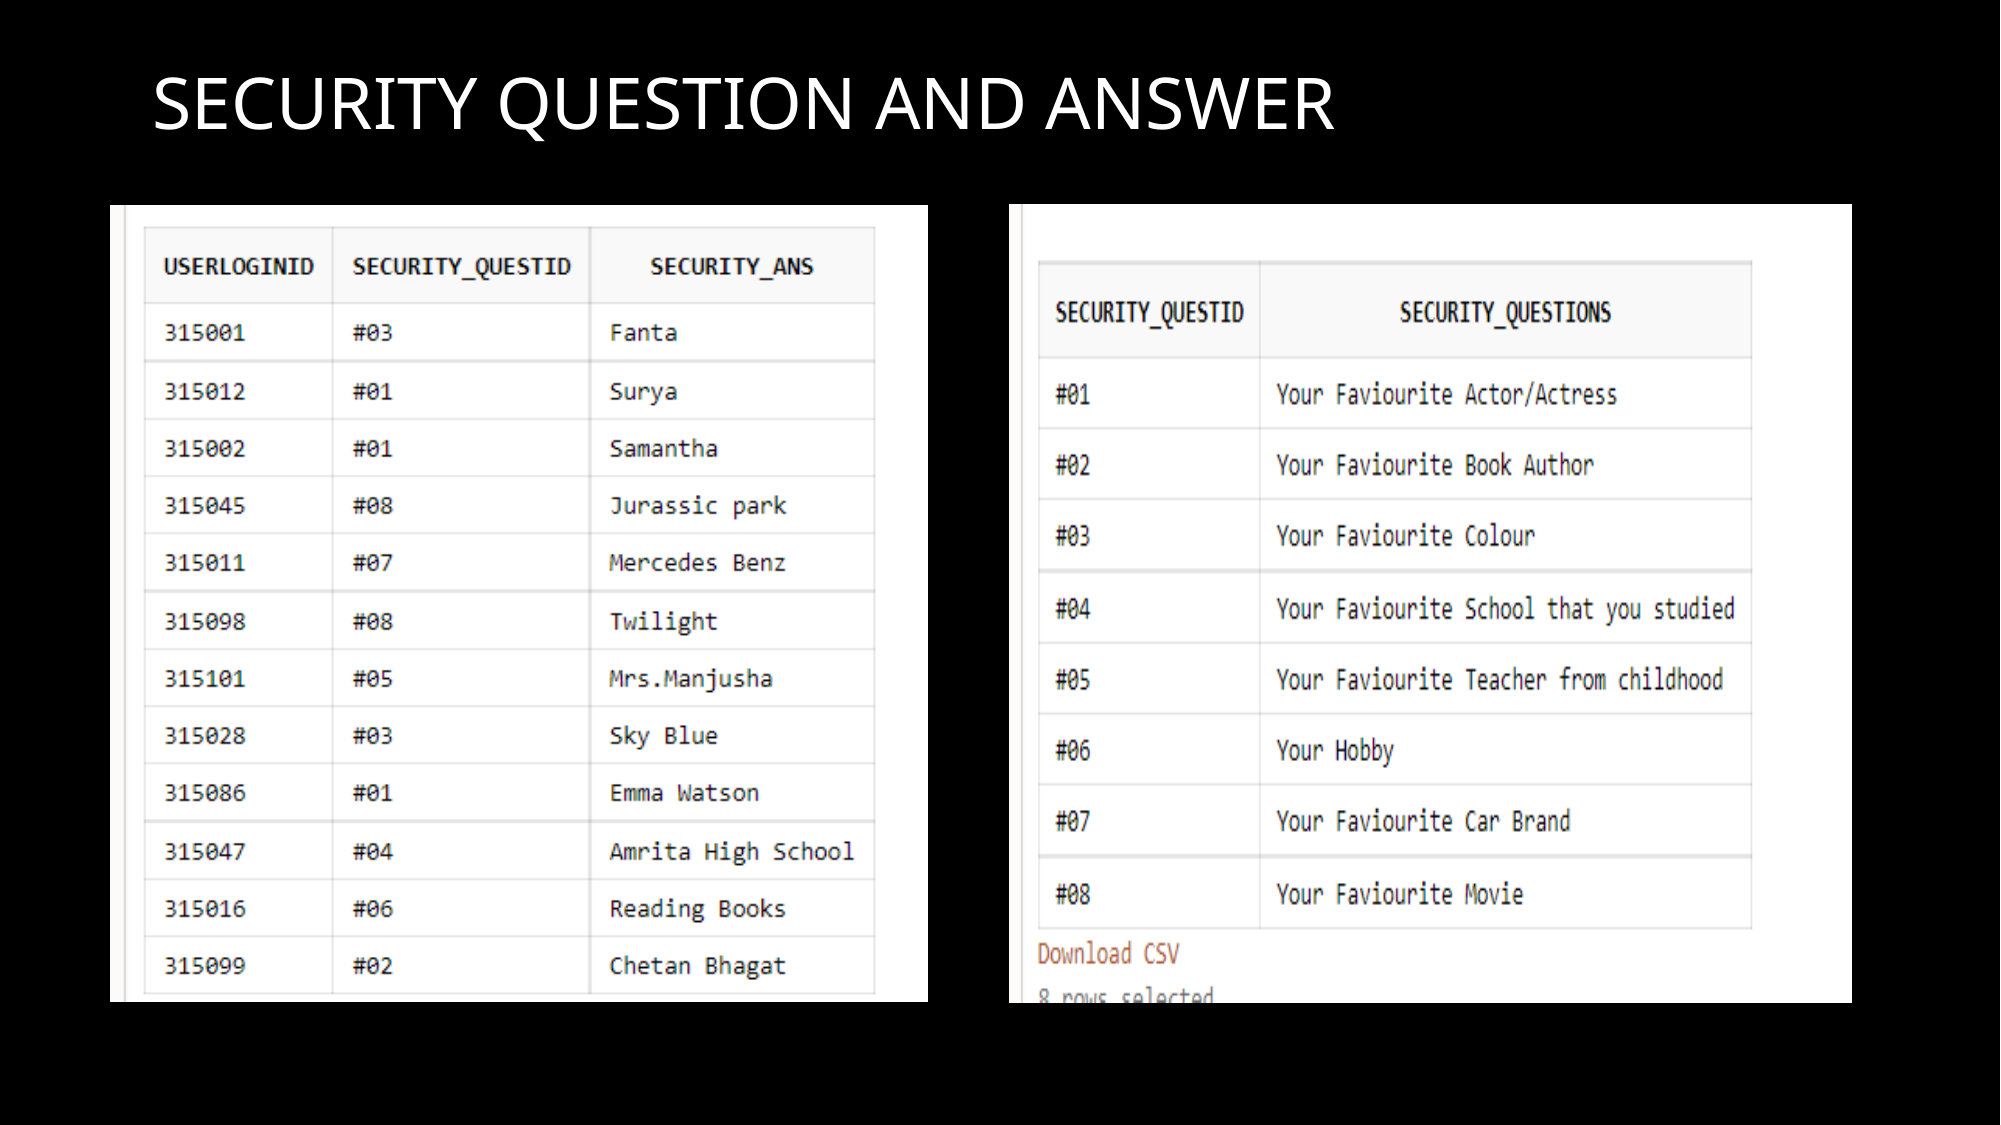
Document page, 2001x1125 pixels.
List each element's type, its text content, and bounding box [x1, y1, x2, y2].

picture [1009, 204, 1852, 1003]
title SECURITY QUESTION AND ANSWER [137, 59, 1863, 153]
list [110, 205, 928, 1002]
